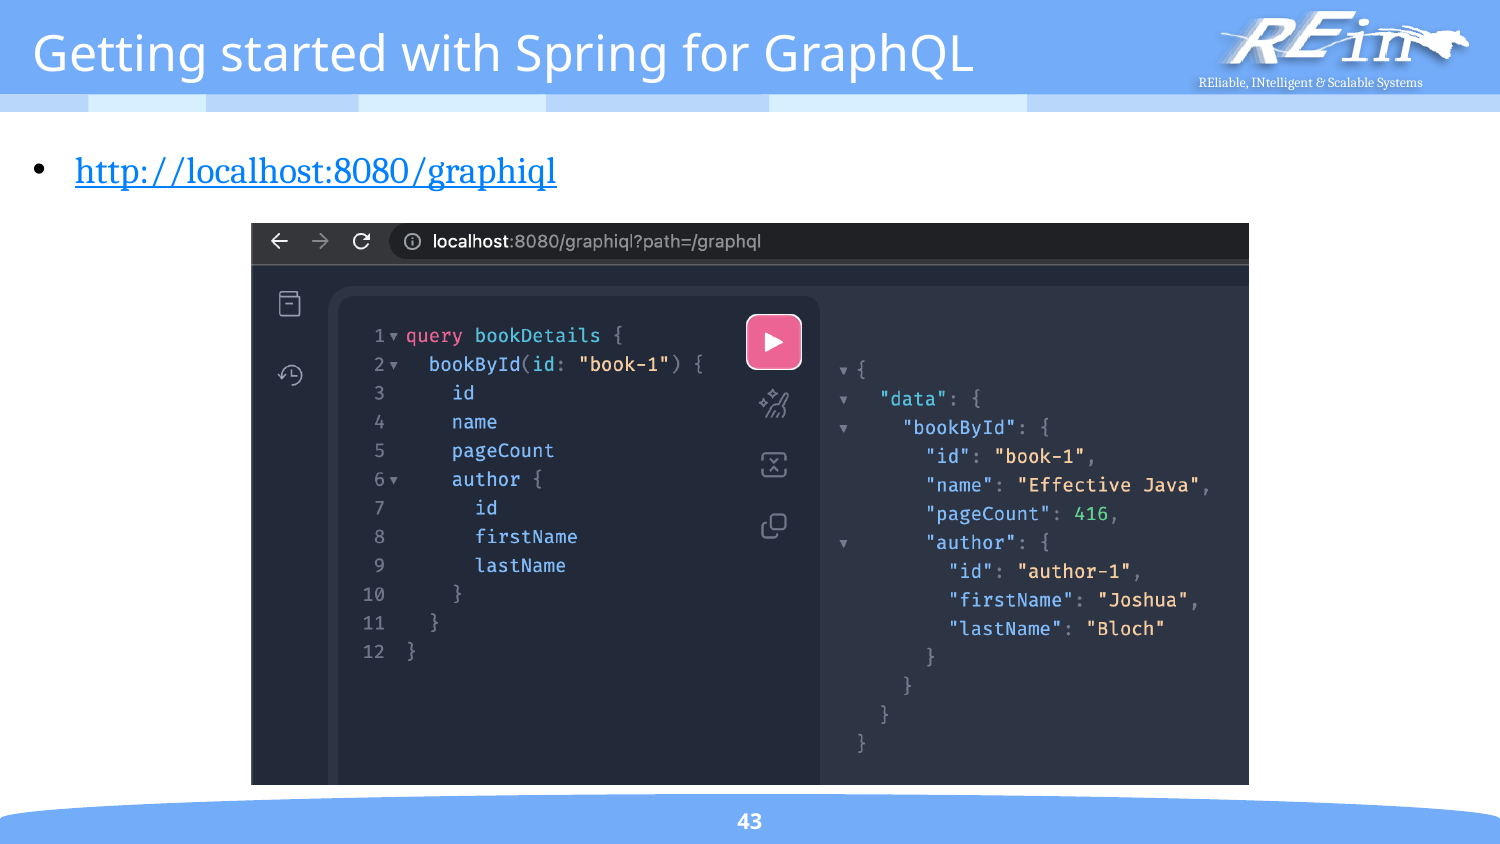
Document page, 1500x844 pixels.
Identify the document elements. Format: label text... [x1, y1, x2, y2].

slide_number 43 [667, 802, 833, 842]
picture [250, 223, 1250, 786]
title Getting started with Spring for GraphQL [17, 17, 1136, 86]
list http://localhost:8080/graphiql [17, 138, 1459, 786]
